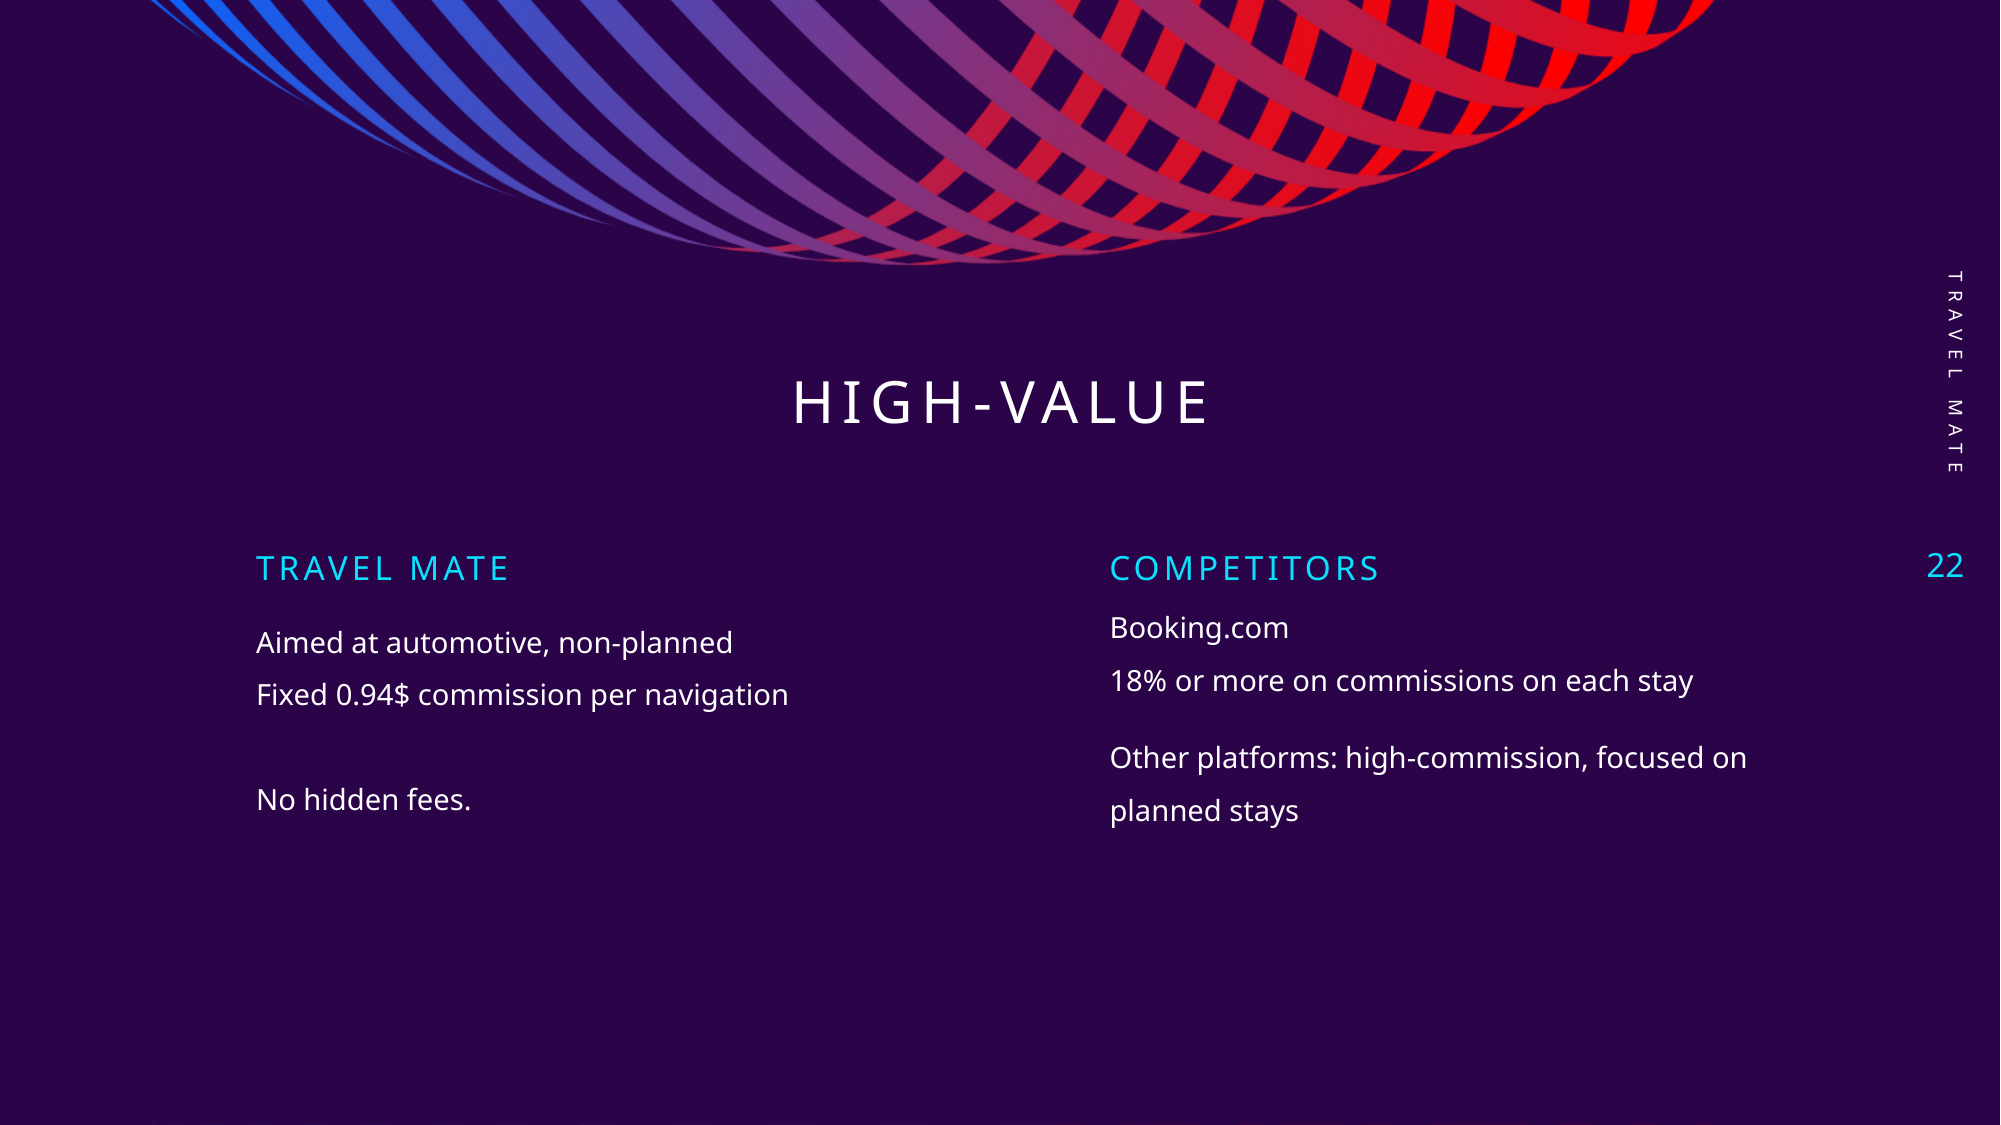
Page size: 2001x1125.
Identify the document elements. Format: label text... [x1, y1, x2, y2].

slide_number 22 [1889, 519, 1980, 615]
list Travel Mate [241, 544, 926, 590]
footer Travel Mate [1926, 33, 1987, 489]
list competitors [1094, 544, 1779, 584]
picture [0, 0, 2000, 1125]
title High-value [399, 366, 1601, 489]
list Booking.com 18% or more on commissions on each stay Other platforms: high-commission, focused on planned stays [1094, 584, 1779, 1008]
list Aimed at automotive, non-planned Fixed 0.94$ commission per navigation No hidden fees. [241, 598, 926, 982]
